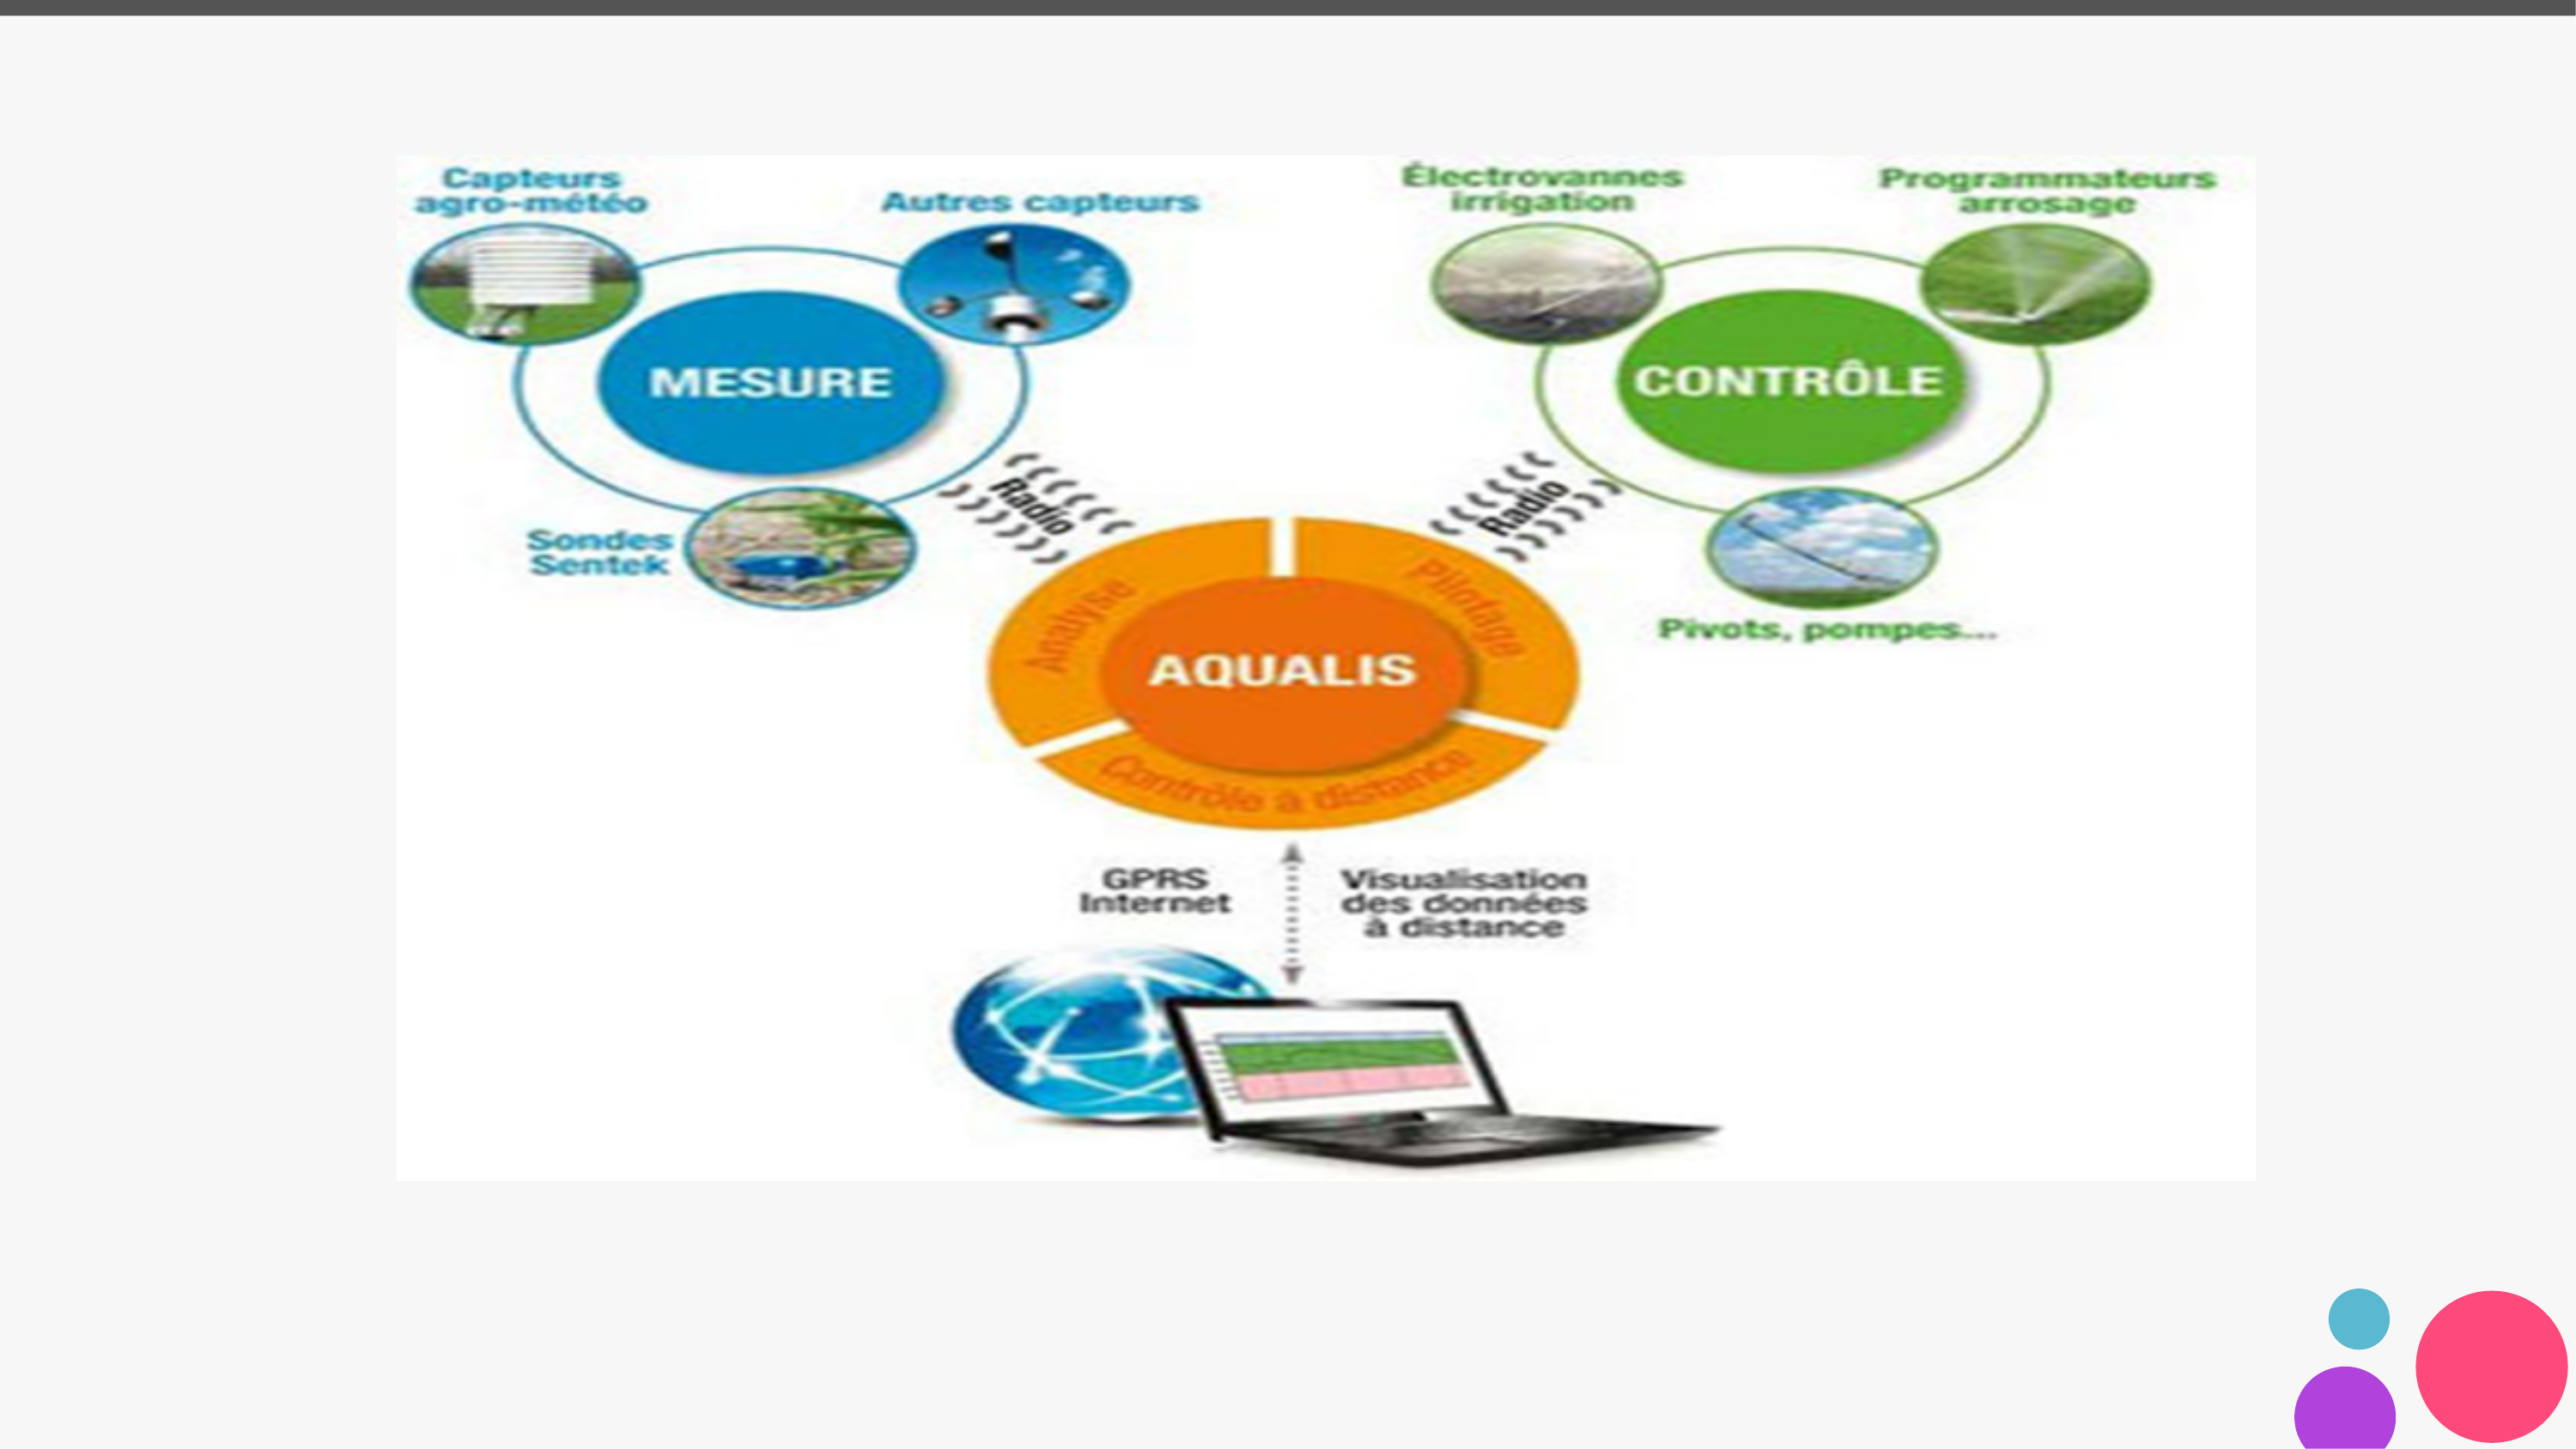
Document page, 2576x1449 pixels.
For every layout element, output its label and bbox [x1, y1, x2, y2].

picture [397, 155, 2256, 1182]
